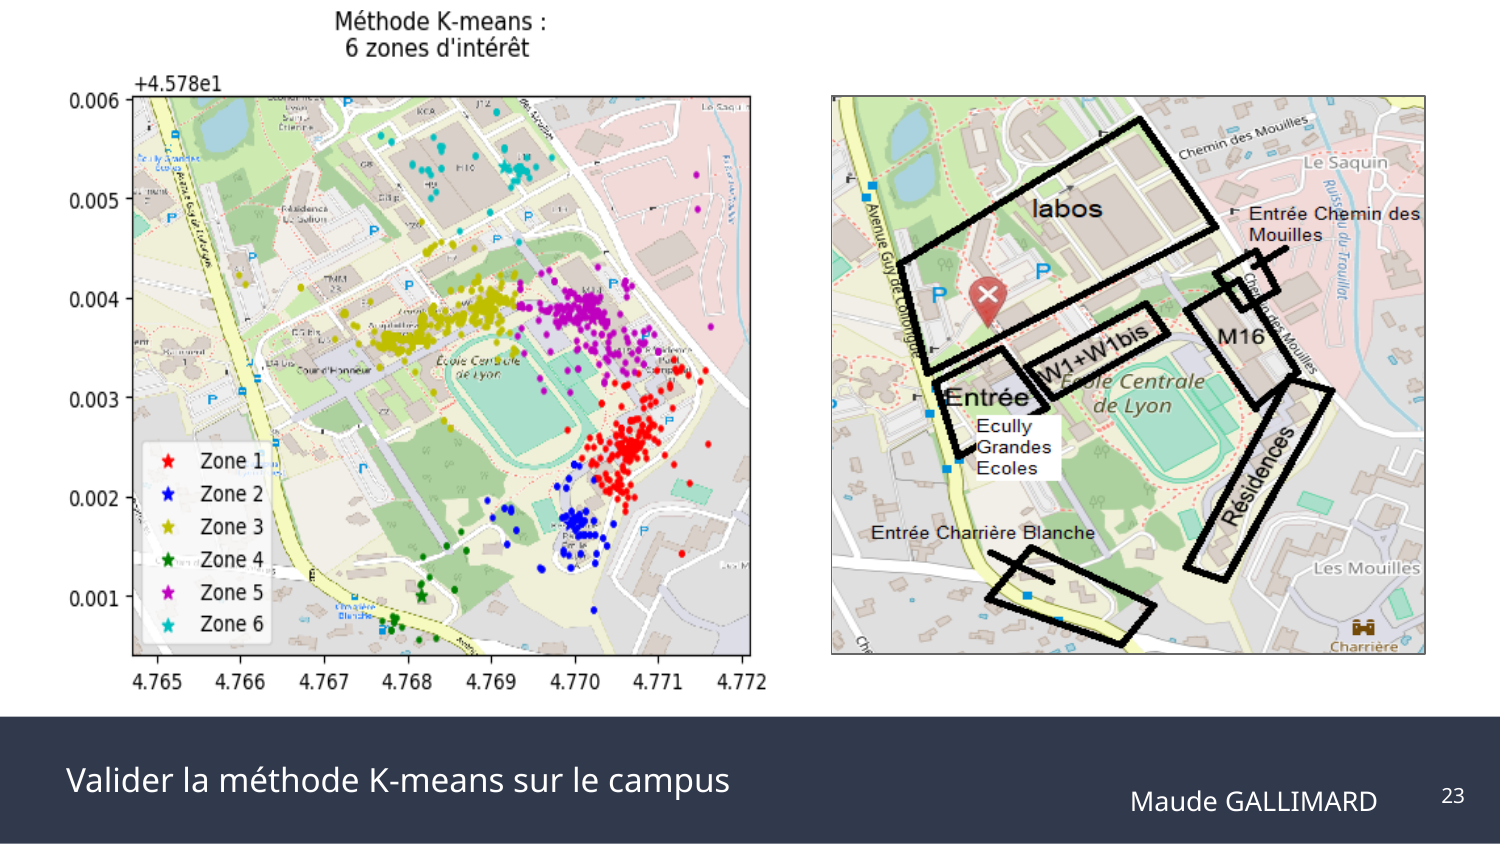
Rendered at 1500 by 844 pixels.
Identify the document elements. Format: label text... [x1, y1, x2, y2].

list Valider la méthode K-means sur le campus [51, 741, 1361, 818]
slide_number ‹#› [1389, 764, 1480, 830]
text_box Maude GALLIMARD [1114, 769, 1419, 834]
picture [832, 96, 1425, 654]
picture [63, 10, 770, 710]
